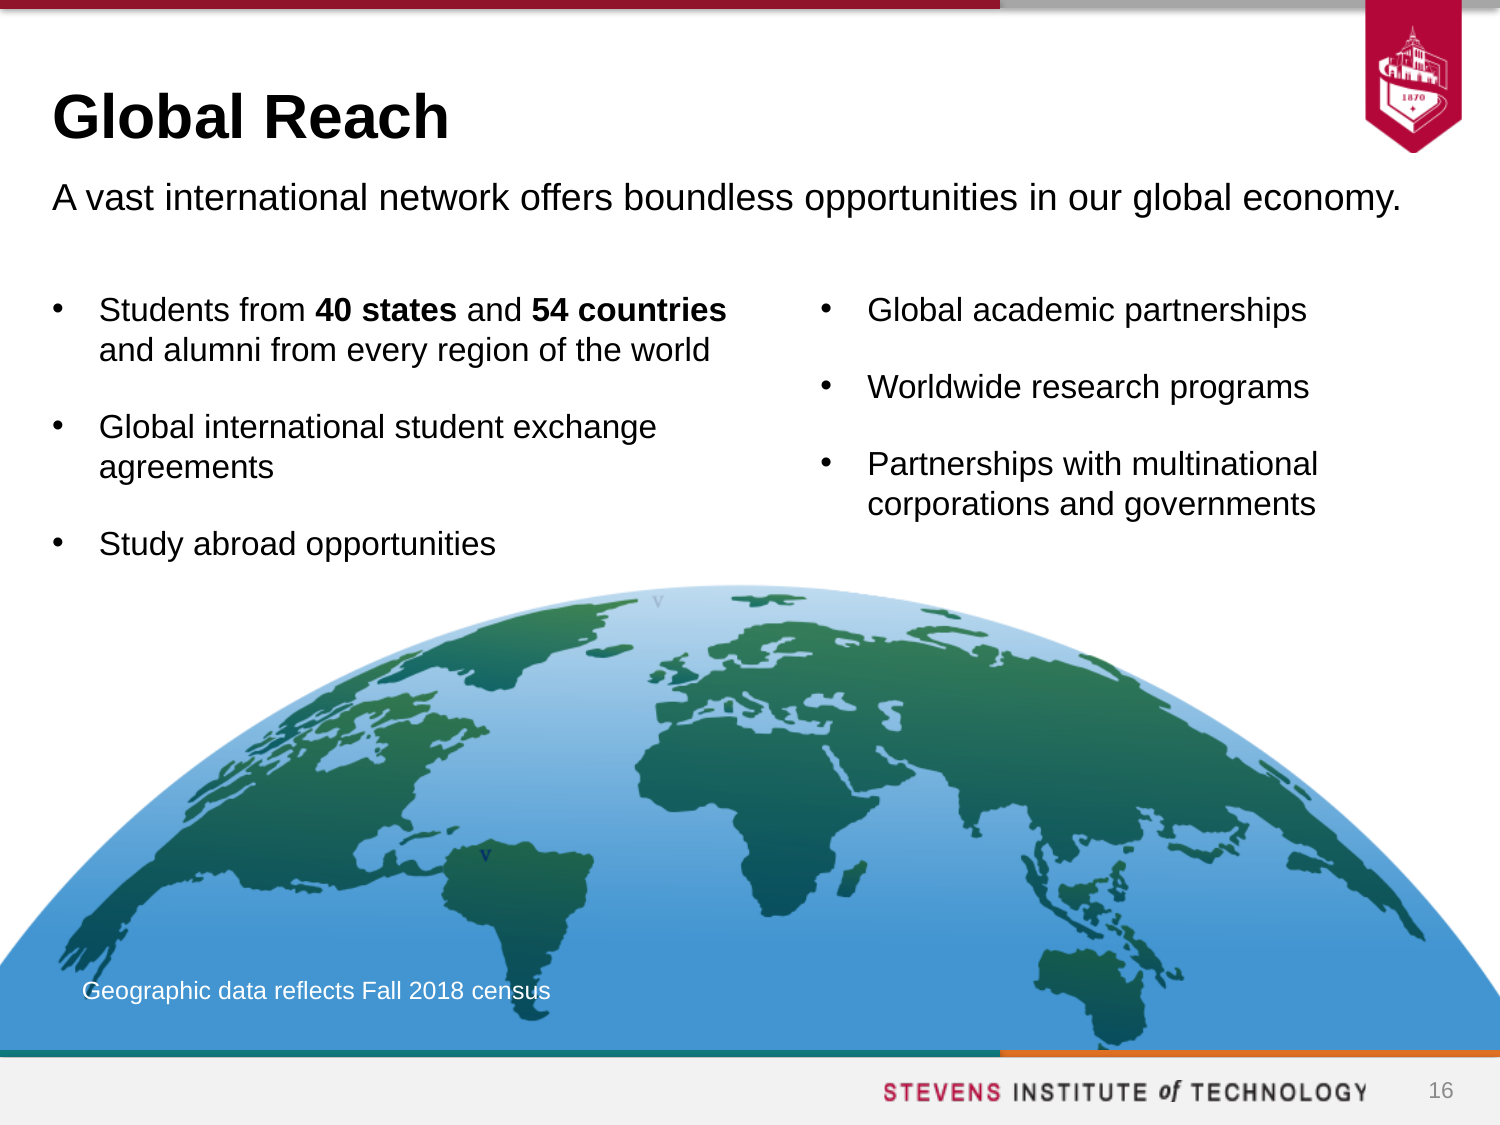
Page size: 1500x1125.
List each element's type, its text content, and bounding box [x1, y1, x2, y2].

slide_number 16 [1401, 1060, 1481, 1120]
list A vast international network offers boundless opportunities in our global economy. [37, 165, 1463, 232]
title Global Reach [37, 68, 1236, 157]
list Students from 40 states and 54 countries and alumni from every region of the world Global international student exchange agreements Study abroad opportunities [37, 280, 792, 576]
picture [0, 577, 1500, 1051]
text_box Global academic partnerships Worldwide research programs Partnerships with multinational corporations and governments [805, 280, 1446, 576]
